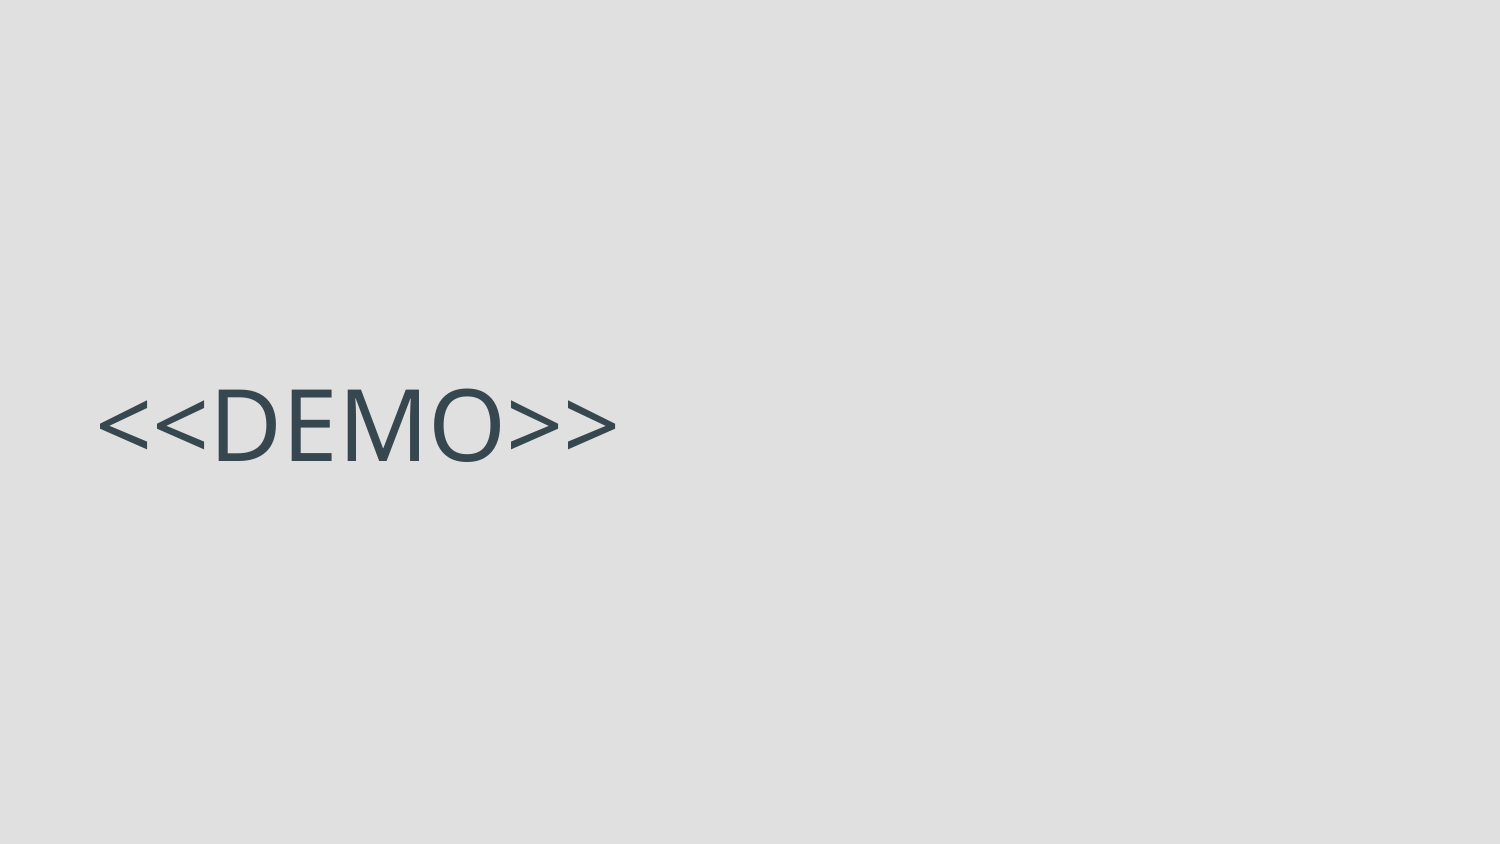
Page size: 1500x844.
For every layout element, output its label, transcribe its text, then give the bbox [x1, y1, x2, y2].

title <<DEMO>> [80, 86, 1102, 758]
